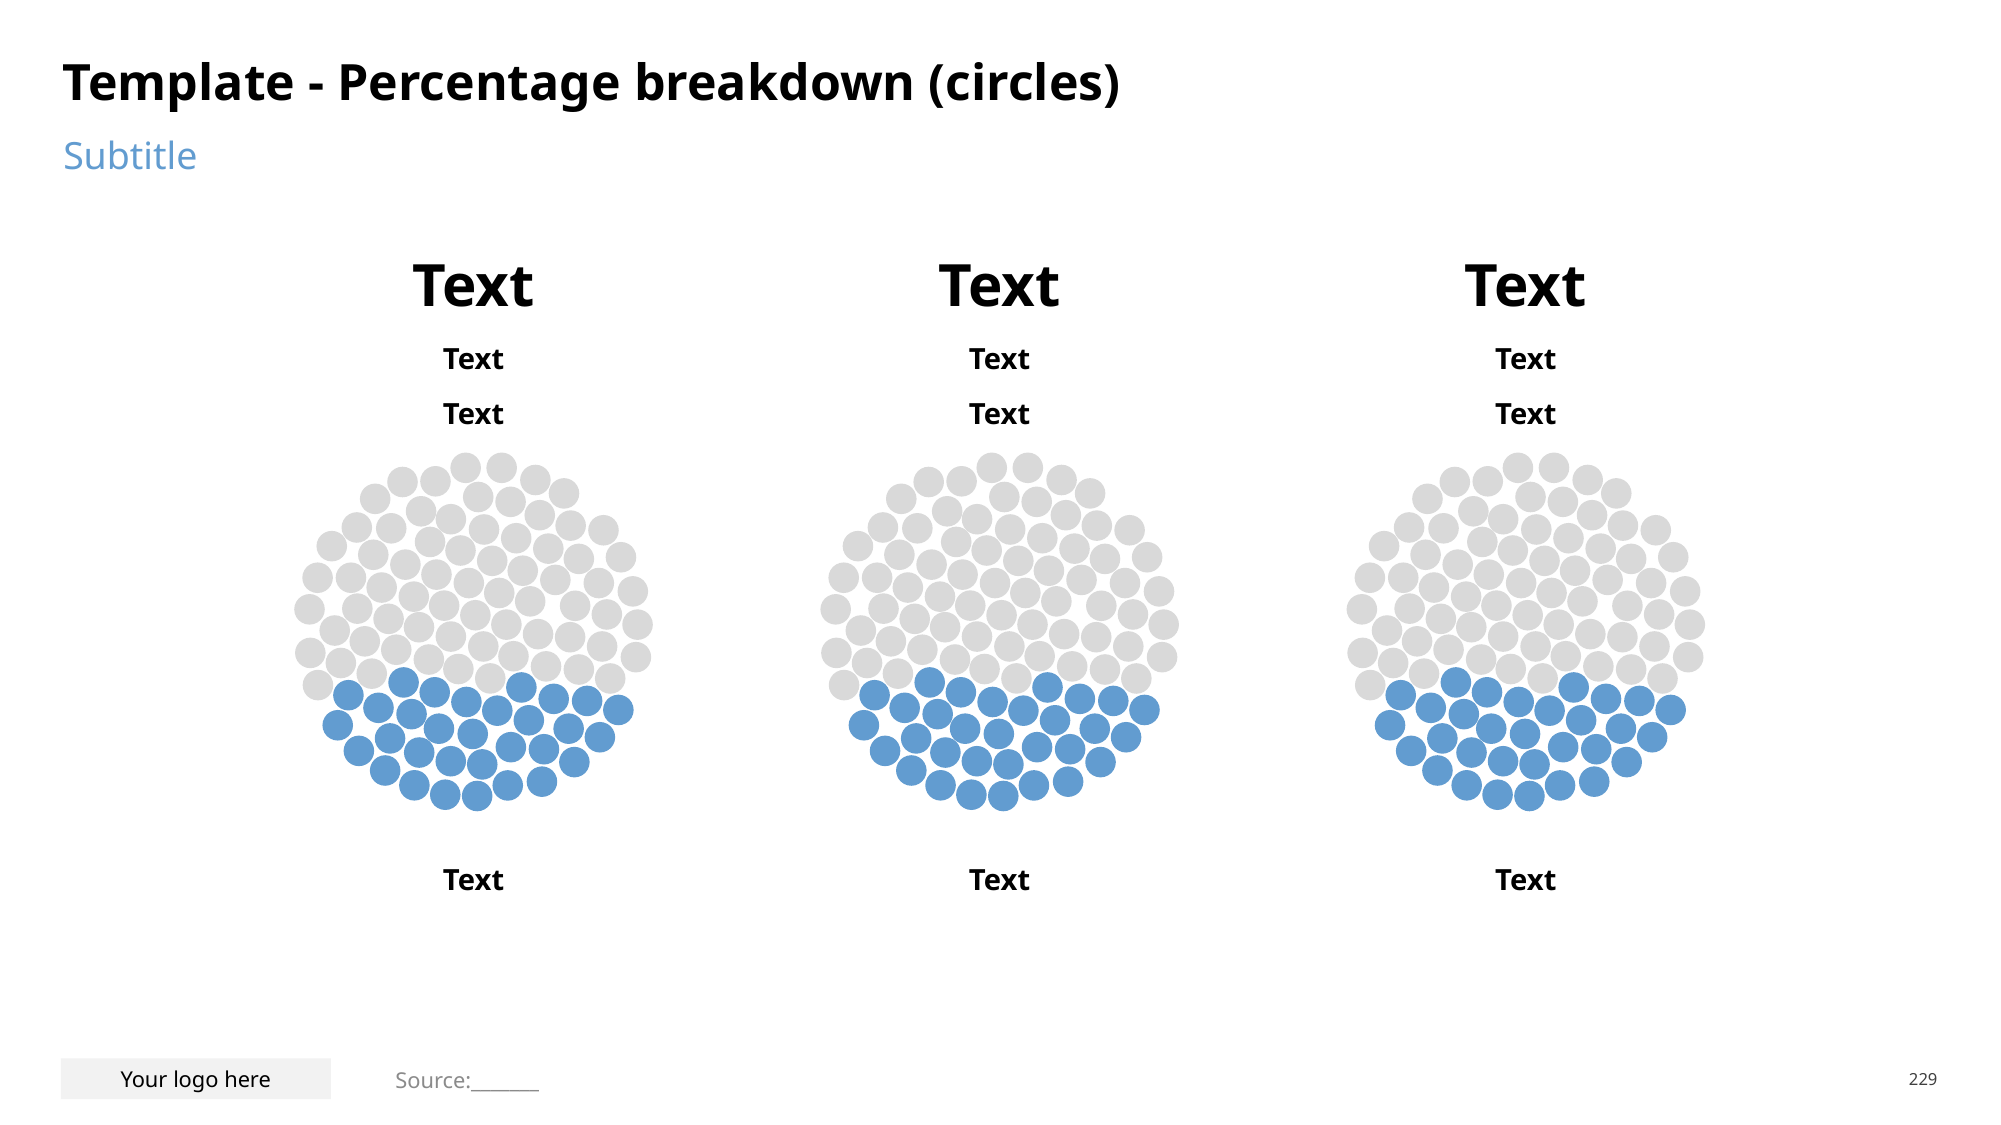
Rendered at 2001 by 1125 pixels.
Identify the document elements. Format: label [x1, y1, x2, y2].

text_box [294, 452, 653, 812]
text_box [820, 452, 1179, 812]
text_box [236, 248, 711, 319]
list [63, 143, 1937, 227]
footer [380, 1059, 1340, 1100]
text_box [762, 861, 1237, 897]
text_box [236, 861, 711, 897]
text_box [236, 395, 711, 431]
text_box [1288, 395, 1763, 431]
text_box [1288, 861, 1763, 897]
text_box [1288, 248, 1763, 319]
text_box [762, 248, 1237, 319]
text_box [762, 395, 1237, 431]
text_box [1288, 340, 1763, 376]
text_box [1346, 452, 1706, 812]
text_box [236, 340, 711, 376]
text_box [762, 340, 1237, 376]
title [63, 62, 1937, 143]
